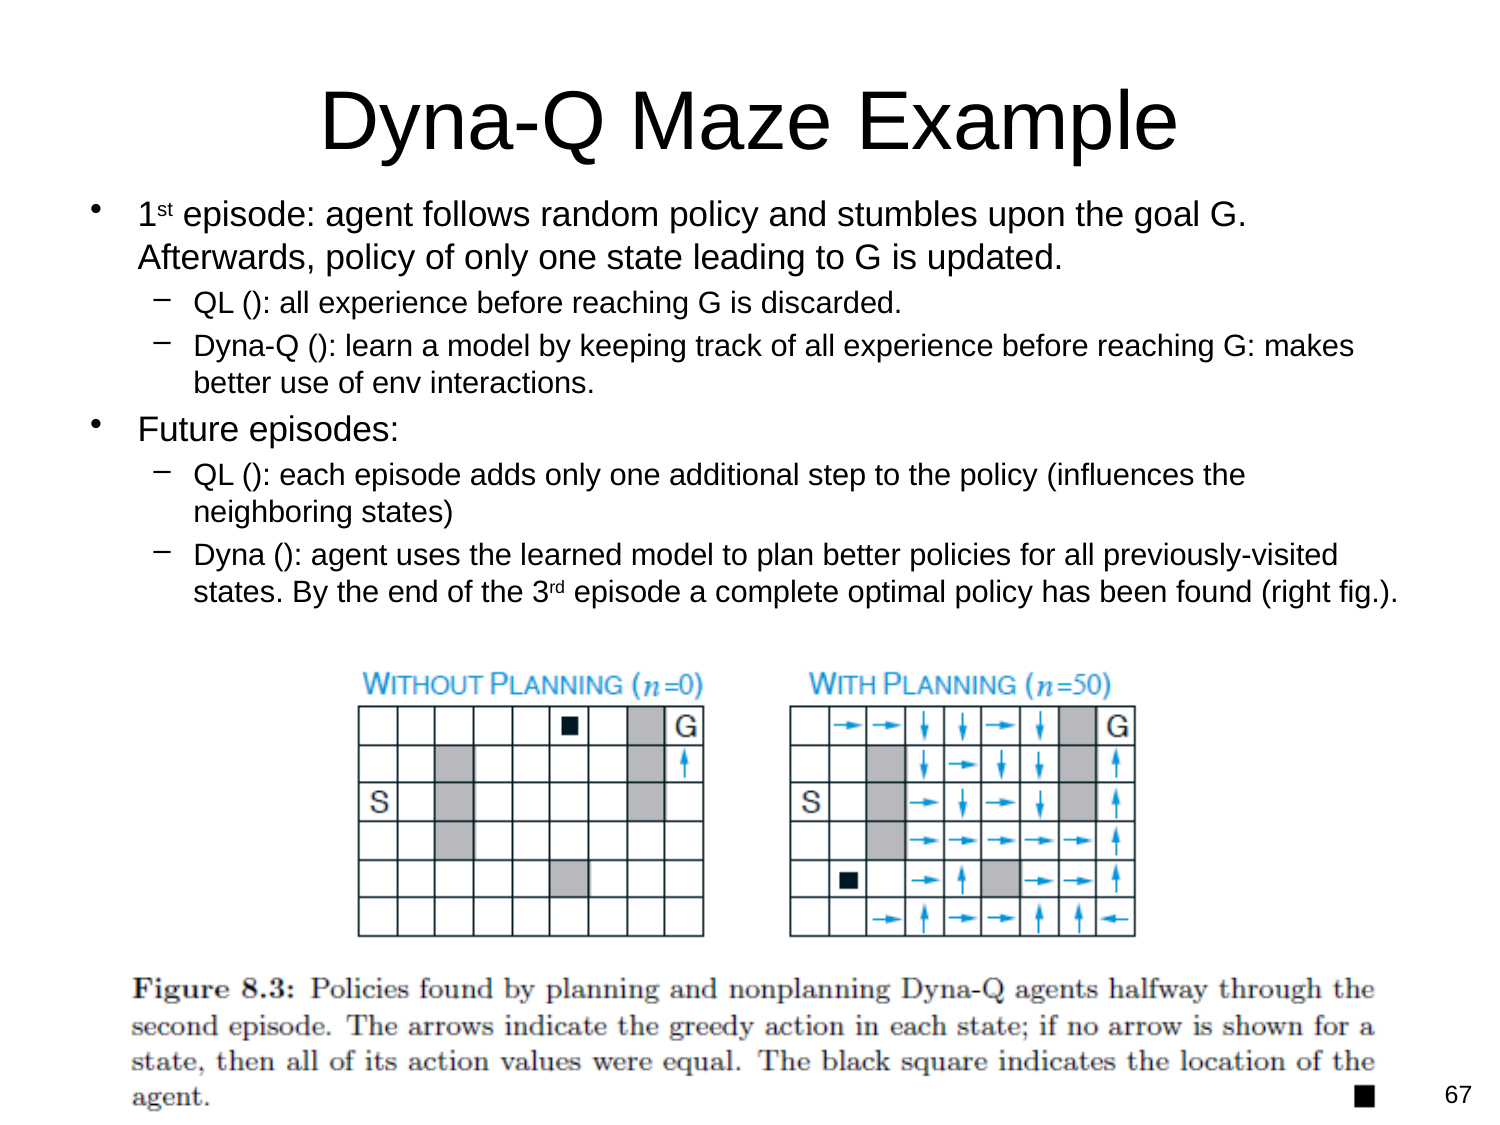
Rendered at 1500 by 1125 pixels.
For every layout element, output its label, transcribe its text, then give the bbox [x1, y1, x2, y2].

picture [123, 666, 1377, 1117]
title Dyna-Q Maze Example [74, 44, 1426, 188]
slide_number 67 [1380, 1070, 1488, 1112]
